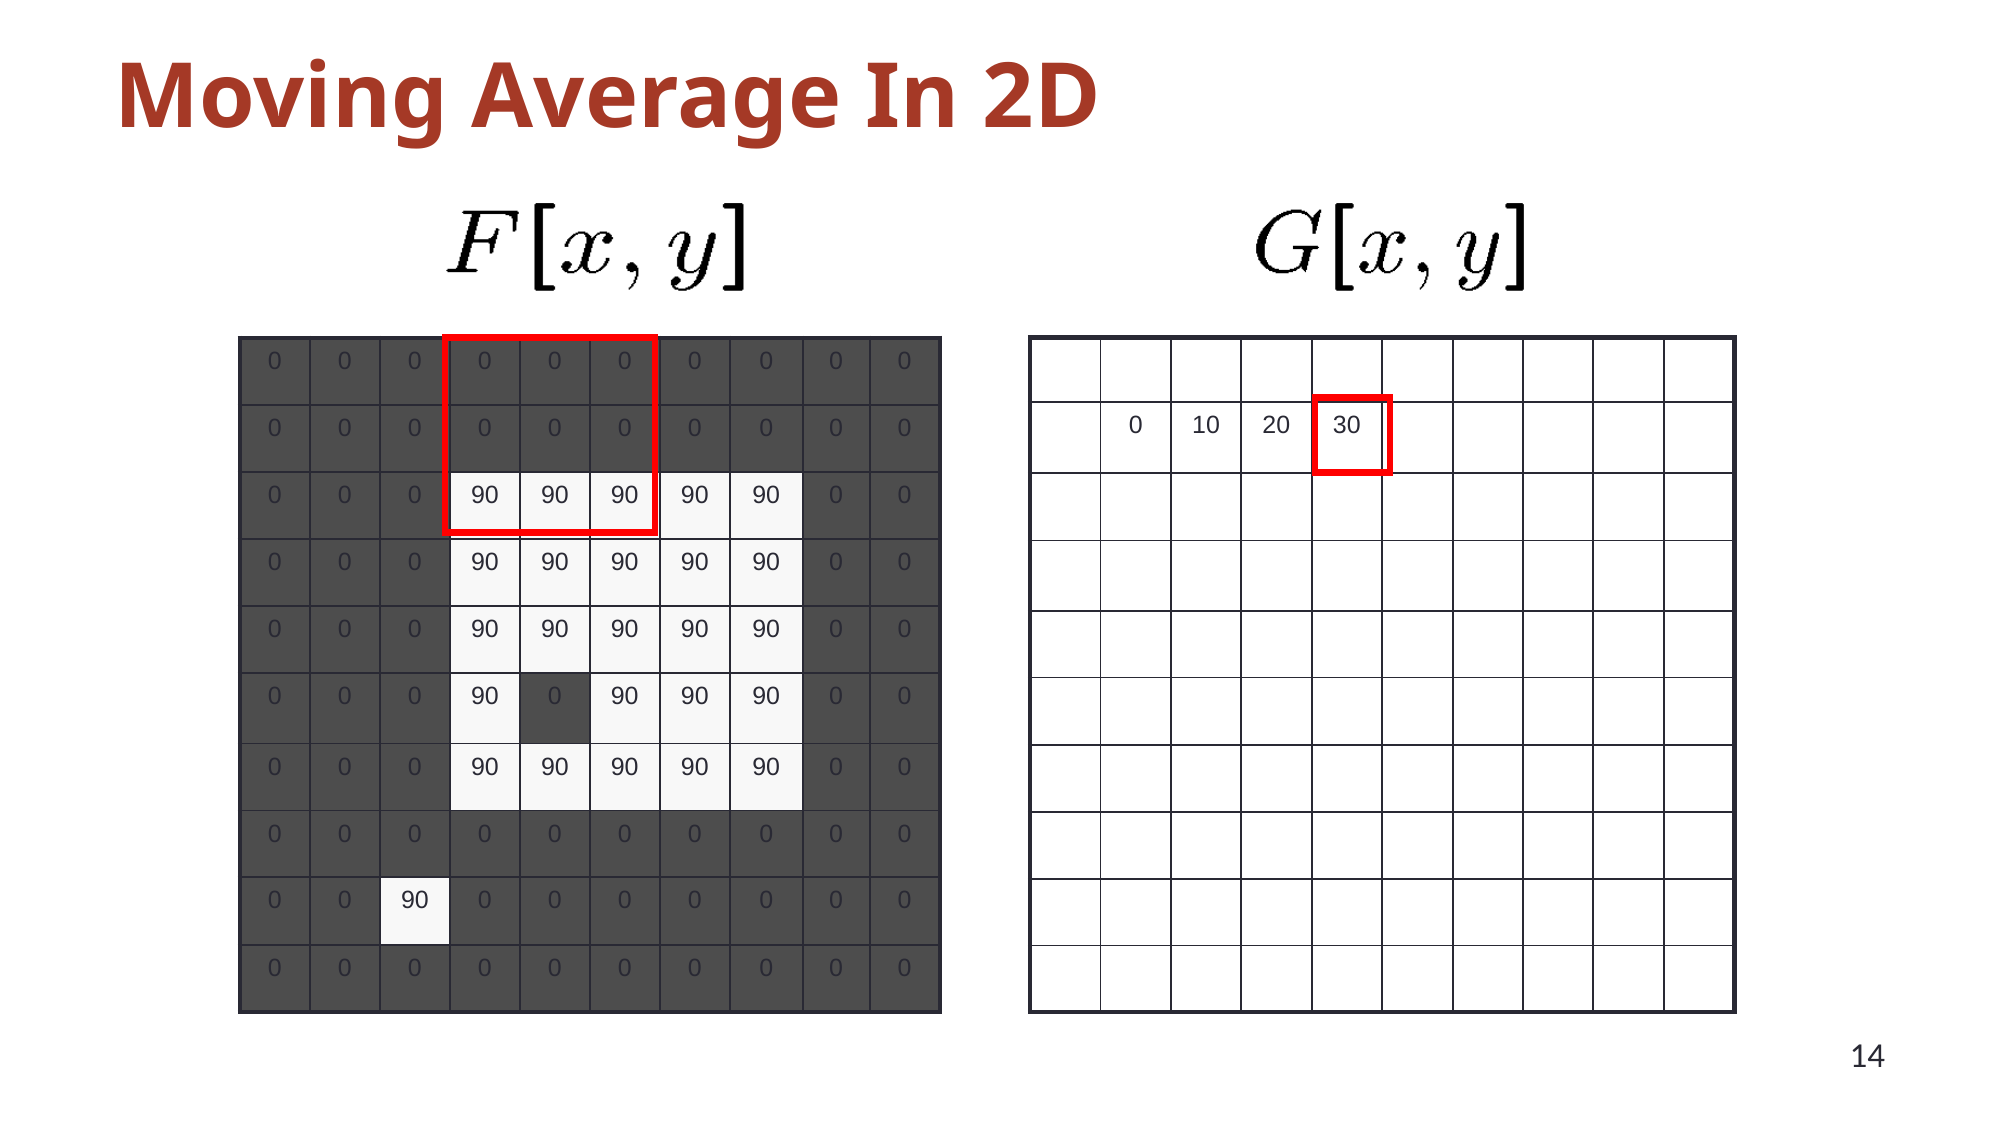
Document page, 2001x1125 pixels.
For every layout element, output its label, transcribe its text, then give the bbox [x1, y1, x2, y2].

table_cell [1101, 746, 1170, 811]
table_cell [1313, 746, 1381, 811]
table_cell [1032, 612, 1100, 677]
table_cell [1524, 474, 1592, 540]
table_header 0 [655, 340, 659, 404]
table_cell 90 [661, 607, 729, 672]
table_cell [1383, 474, 1452, 540]
table_cell [1313, 678, 1381, 744]
table_cell 0 [871, 540, 938, 605]
table_cell [1242, 541, 1311, 610]
table_cell 90 [661, 540, 729, 605]
table_cell [1594, 946, 1663, 1010]
table_cell 0 [804, 406, 869, 471]
table_cell [1454, 474, 1522, 540]
table_cell 0 [804, 878, 869, 944]
title Moving Average In 2D [99, 32, 1900, 150]
table_header 0 [731, 340, 802, 404]
table_cell 90 [661, 744, 729, 810]
table_cell 0 [311, 540, 379, 605]
table_cell 0 [381, 406, 444, 471]
table_cell [1172, 946, 1240, 1010]
table_cell 90 [591, 607, 659, 672]
table_cell [1032, 880, 1100, 945]
table_cell 0 [804, 607, 869, 672]
table_cell [1594, 813, 1663, 878]
table_cell 0 [871, 811, 938, 876]
table_cell 0 [661, 946, 729, 1010]
table_cell [1594, 746, 1663, 811]
table_cell [1594, 612, 1663, 677]
table_cell 0 [804, 540, 869, 605]
table_cell 0 [311, 946, 379, 1010]
table_header [1032, 340, 1100, 401]
table_header [1594, 340, 1663, 401]
table_cell 0 [731, 811, 802, 876]
table_cell 0 [661, 811, 729, 876]
table_cell 0 [311, 607, 379, 672]
table_cell 10 [1172, 403, 1240, 472]
table_cell 0 [521, 878, 589, 944]
table_cell [1665, 678, 1732, 744]
table_cell 90 [451, 744, 519, 810]
table_header 0 [871, 340, 938, 404]
table_cell 0 [871, 946, 938, 1010]
table_cell 0 [381, 540, 449, 605]
table_cell 0 [804, 674, 869, 743]
table_cell [1172, 474, 1240, 540]
table_cell [1313, 946, 1381, 1010]
table_cell [1454, 678, 1522, 744]
table_cell 0 [521, 811, 589, 876]
table_cell [1594, 474, 1663, 540]
table_cell 0 [242, 540, 309, 605]
table_header [1172, 340, 1240, 401]
table_cell [1454, 813, 1522, 878]
table_header [1242, 340, 1311, 401]
table_cell [1524, 612, 1592, 677]
table_cell 0 [521, 674, 589, 743]
table_cell [1101, 946, 1170, 1010]
table_cell [1313, 474, 1381, 540]
table_cell 0 [381, 811, 449, 876]
table_cell 90 [591, 744, 659, 810]
table_cell [1594, 403, 1663, 472]
table_cell [1383, 880, 1452, 945]
table_cell [1172, 746, 1240, 811]
table_cell 90 [661, 473, 729, 538]
table_cell 0 [591, 878, 659, 944]
table_cell [1665, 612, 1732, 677]
table_cell [1032, 541, 1100, 610]
picture [1254, 202, 1525, 293]
table_header 0 [311, 340, 379, 404]
table_cell 0 [451, 811, 519, 876]
table_cell 90 [521, 533, 589, 538]
table_cell 0 [451, 946, 519, 1010]
table_cell [1313, 541, 1381, 610]
table_cell [1665, 746, 1732, 811]
text_box [1314, 397, 1390, 473]
table_cell [1032, 474, 1100, 540]
table_cell [1313, 880, 1381, 945]
table_cell 0 [871, 607, 938, 672]
table_cell [1383, 541, 1452, 610]
table_cell [1101, 813, 1170, 878]
table_cell 0 [871, 473, 938, 538]
table_cell [1454, 880, 1522, 945]
table_cell [1242, 946, 1311, 1010]
table_cell 0 [242, 406, 309, 471]
table_cell 90 [521, 744, 589, 810]
table_cell [1172, 541, 1240, 610]
table_cell [1242, 678, 1311, 744]
table_cell 0 [311, 744, 379, 810]
table_header 0 [804, 340, 869, 404]
table_cell [1454, 746, 1522, 811]
table_cell [1524, 813, 1592, 878]
table_cell 0 [311, 811, 379, 876]
table_cell 90 [451, 674, 519, 743]
table_cell 90 [731, 744, 802, 810]
table_cell [1524, 946, 1592, 1010]
table_cell [1032, 946, 1100, 1010]
table_cell [1313, 612, 1381, 677]
table_cell 90 [591, 674, 659, 743]
table_header [1101, 340, 1170, 401]
table_cell [1242, 746, 1311, 811]
table_cell [1454, 541, 1522, 610]
table_cell 0 [871, 674, 938, 743]
table_cell 90 [451, 540, 519, 605]
table_cell [1383, 813, 1452, 878]
table_cell [1594, 880, 1663, 945]
table_cell 90 [731, 540, 802, 605]
table_cell [1032, 678, 1100, 744]
table_cell 90 [731, 607, 802, 672]
table_cell 0 [451, 878, 519, 944]
table_cell 0 [311, 473, 379, 538]
table_cell [1390, 403, 1452, 472]
table_cell 0 [804, 473, 869, 538]
table_cell [1172, 880, 1240, 945]
table_cell [1454, 403, 1522, 472]
table_cell [1454, 612, 1522, 677]
table_cell [1665, 403, 1732, 472]
table_cell [1665, 474, 1732, 540]
table_cell 90 [451, 533, 519, 538]
table_cell 90 [731, 674, 802, 743]
table_cell [1383, 678, 1452, 744]
slide_number 14 [1433, 1024, 1900, 1103]
table_cell 0 [661, 406, 729, 471]
table_cell 0 [804, 811, 869, 876]
table_cell [1524, 678, 1592, 744]
table_cell 0 [311, 406, 379, 471]
picture [444, 202, 746, 293]
table_cell [1242, 813, 1311, 878]
table_cell [1032, 813, 1100, 878]
table_cell [1524, 403, 1592, 472]
table_cell 0 [591, 811, 659, 876]
table_cell [1383, 612, 1452, 677]
table_cell 0 [381, 744, 449, 810]
table_cell 0 [242, 811, 309, 876]
table_cell [1172, 678, 1240, 744]
table_cell [1665, 880, 1732, 945]
table_cell 0 [1101, 403, 1170, 472]
table_cell 0 [381, 674, 449, 743]
table_cell 90 [591, 473, 659, 538]
table_cell 0 [591, 946, 659, 1010]
table_cell 0 [871, 878, 938, 944]
table_cell 90 [451, 607, 519, 672]
table_cell [1524, 541, 1592, 610]
table_cell 0 [311, 674, 379, 743]
table_cell 90 [661, 674, 729, 743]
table_cell [1665, 541, 1732, 610]
table_header 0 [381, 340, 444, 404]
table_cell 0 [242, 878, 309, 944]
table_cell 0 [871, 406, 938, 471]
table_cell 0 [804, 744, 869, 810]
table_cell [1524, 746, 1592, 811]
table_cell [1665, 946, 1732, 1010]
table_cell [1383, 746, 1452, 811]
table_cell [1172, 612, 1240, 677]
table_header 0 [242, 340, 309, 404]
table_cell 0 [242, 674, 309, 743]
table_cell 0 [731, 878, 802, 944]
table_header 0 [661, 340, 729, 404]
table_cell 90 [381, 878, 449, 944]
table_cell 0 [655, 406, 659, 471]
table_cell 20 [1242, 403, 1311, 472]
table_cell 90 [591, 540, 659, 605]
table_header [1383, 340, 1452, 401]
table_cell [1172, 813, 1240, 878]
table_cell 0 [871, 744, 938, 810]
table_cell [1665, 813, 1732, 878]
table_cell [1101, 678, 1170, 744]
table_cell [1242, 880, 1311, 945]
table_cell [1383, 946, 1452, 1010]
table_cell 0 [242, 946, 309, 1010]
table_cell [1101, 880, 1170, 945]
table_cell [1032, 746, 1100, 811]
table_cell 90 [731, 473, 802, 538]
table_cell [1101, 541, 1170, 610]
table_header [1454, 340, 1522, 401]
table_cell 0 [804, 946, 869, 1010]
table_cell [1594, 541, 1663, 610]
table_header [1524, 340, 1592, 401]
table_cell 90 [521, 540, 589, 605]
table_cell 0 [381, 473, 449, 538]
table_cell [1032, 403, 1100, 472]
table_cell 0 [242, 607, 309, 672]
table_cell 90 [521, 607, 589, 672]
table_cell 0 [521, 946, 589, 1010]
text_box [444, 337, 655, 533]
table_cell 0 [311, 878, 379, 944]
table_cell [1524, 880, 1592, 945]
table_header [1313, 340, 1381, 401]
table_cell [1454, 946, 1522, 1010]
table_cell 0 [731, 946, 802, 1010]
table_cell 0 [731, 406, 802, 471]
table_cell [1101, 612, 1170, 677]
table_cell [1242, 474, 1311, 540]
table_header [1665, 340, 1732, 401]
table_cell [1242, 612, 1311, 677]
table_cell 0 [381, 607, 449, 672]
table_cell 0 [661, 878, 729, 944]
table_cell 0 [242, 473, 309, 538]
table_cell 0 [381, 946, 449, 1010]
table_cell [1313, 813, 1381, 878]
table_cell 0 [242, 744, 309, 810]
table_cell [1101, 474, 1170, 540]
table_cell [1594, 678, 1663, 744]
